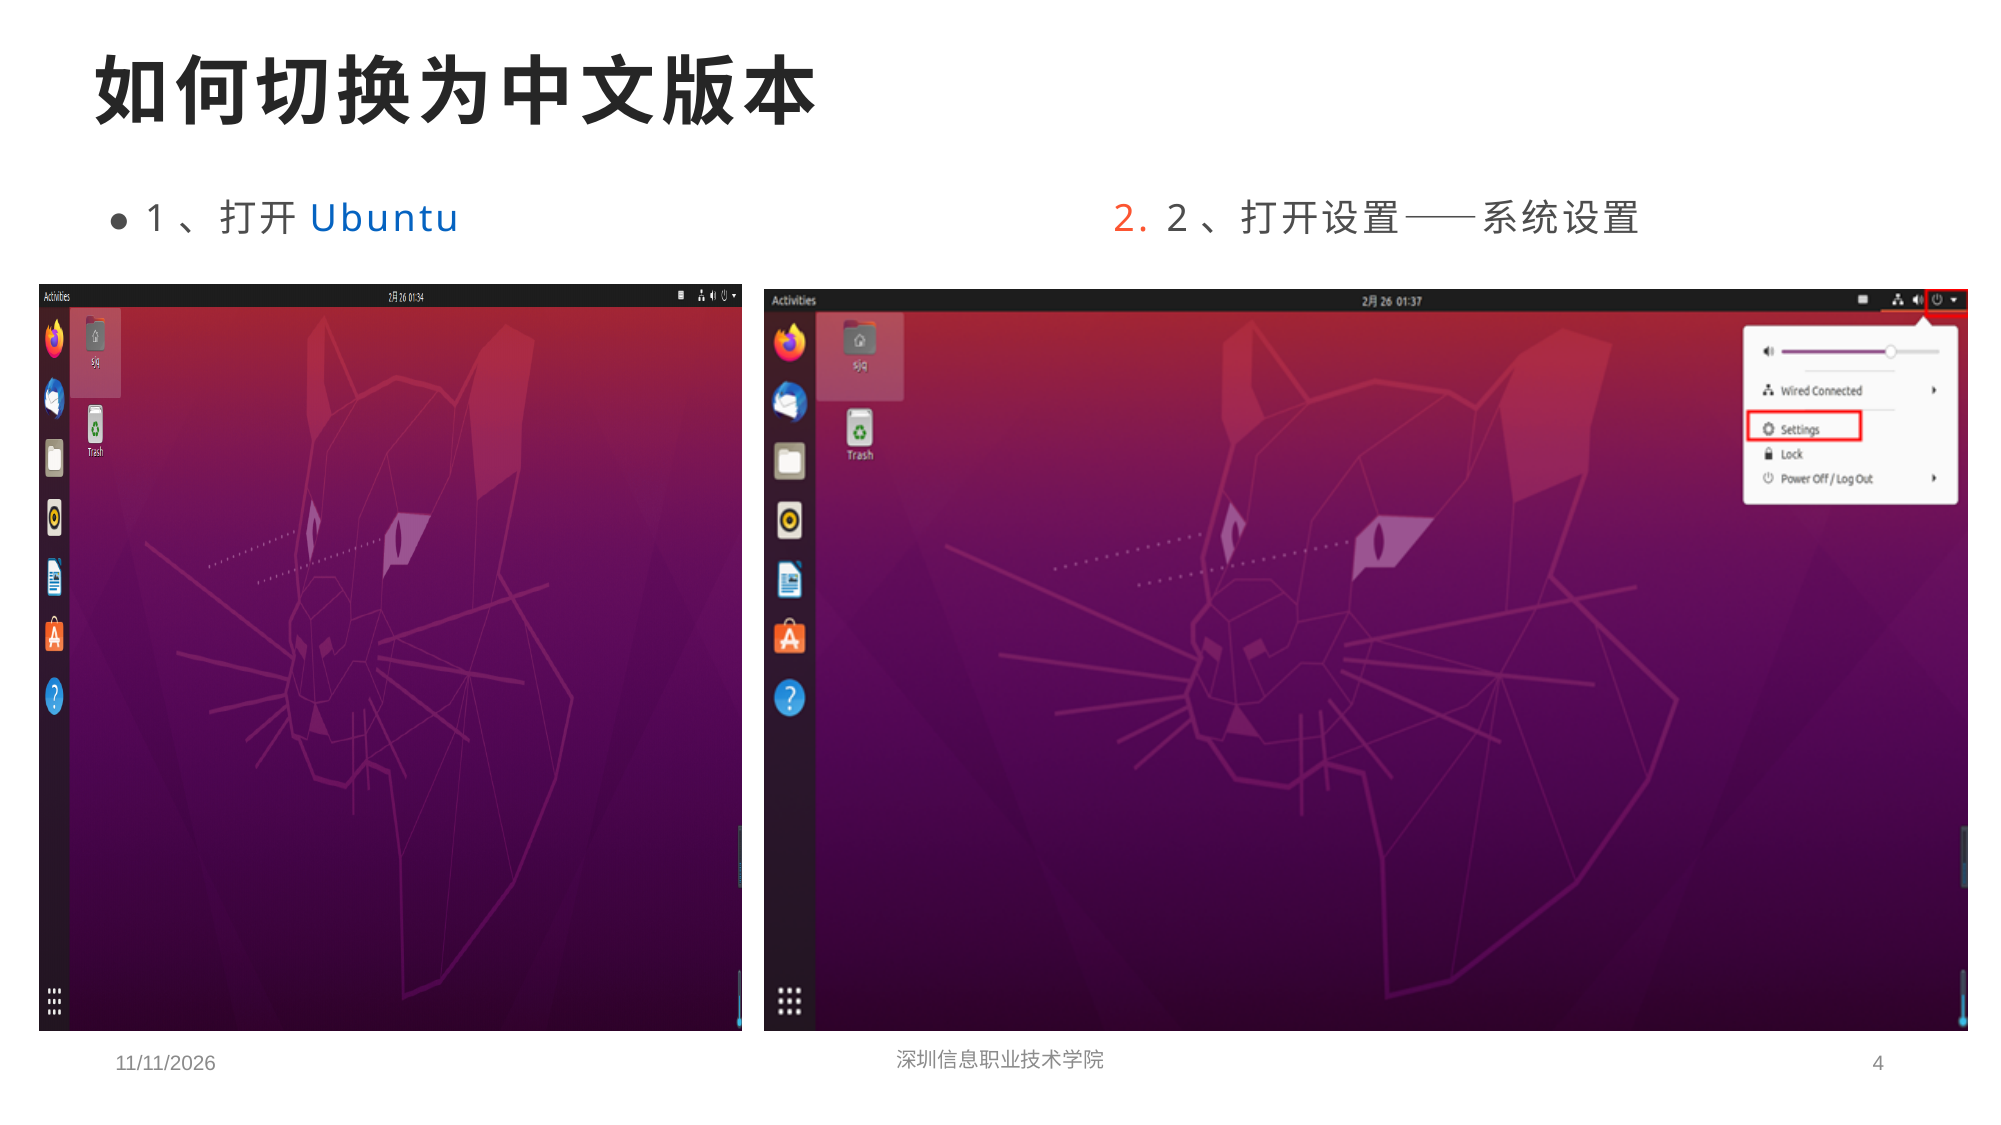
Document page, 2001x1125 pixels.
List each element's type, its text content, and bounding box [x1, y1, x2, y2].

slide_number 4 [1456, 1035, 1900, 1088]
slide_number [100, 1035, 544, 1088]
list 1、打开Ubuntu 2. 2、打开设置——系统设置 [92, 171, 1893, 260]
title 如何切换为中文版本 [78, 30, 1878, 146]
footer 深圳信息职业技术学院 [675, 1035, 1325, 1088]
picture [39, 284, 742, 1031]
picture [764, 289, 1968, 1031]
